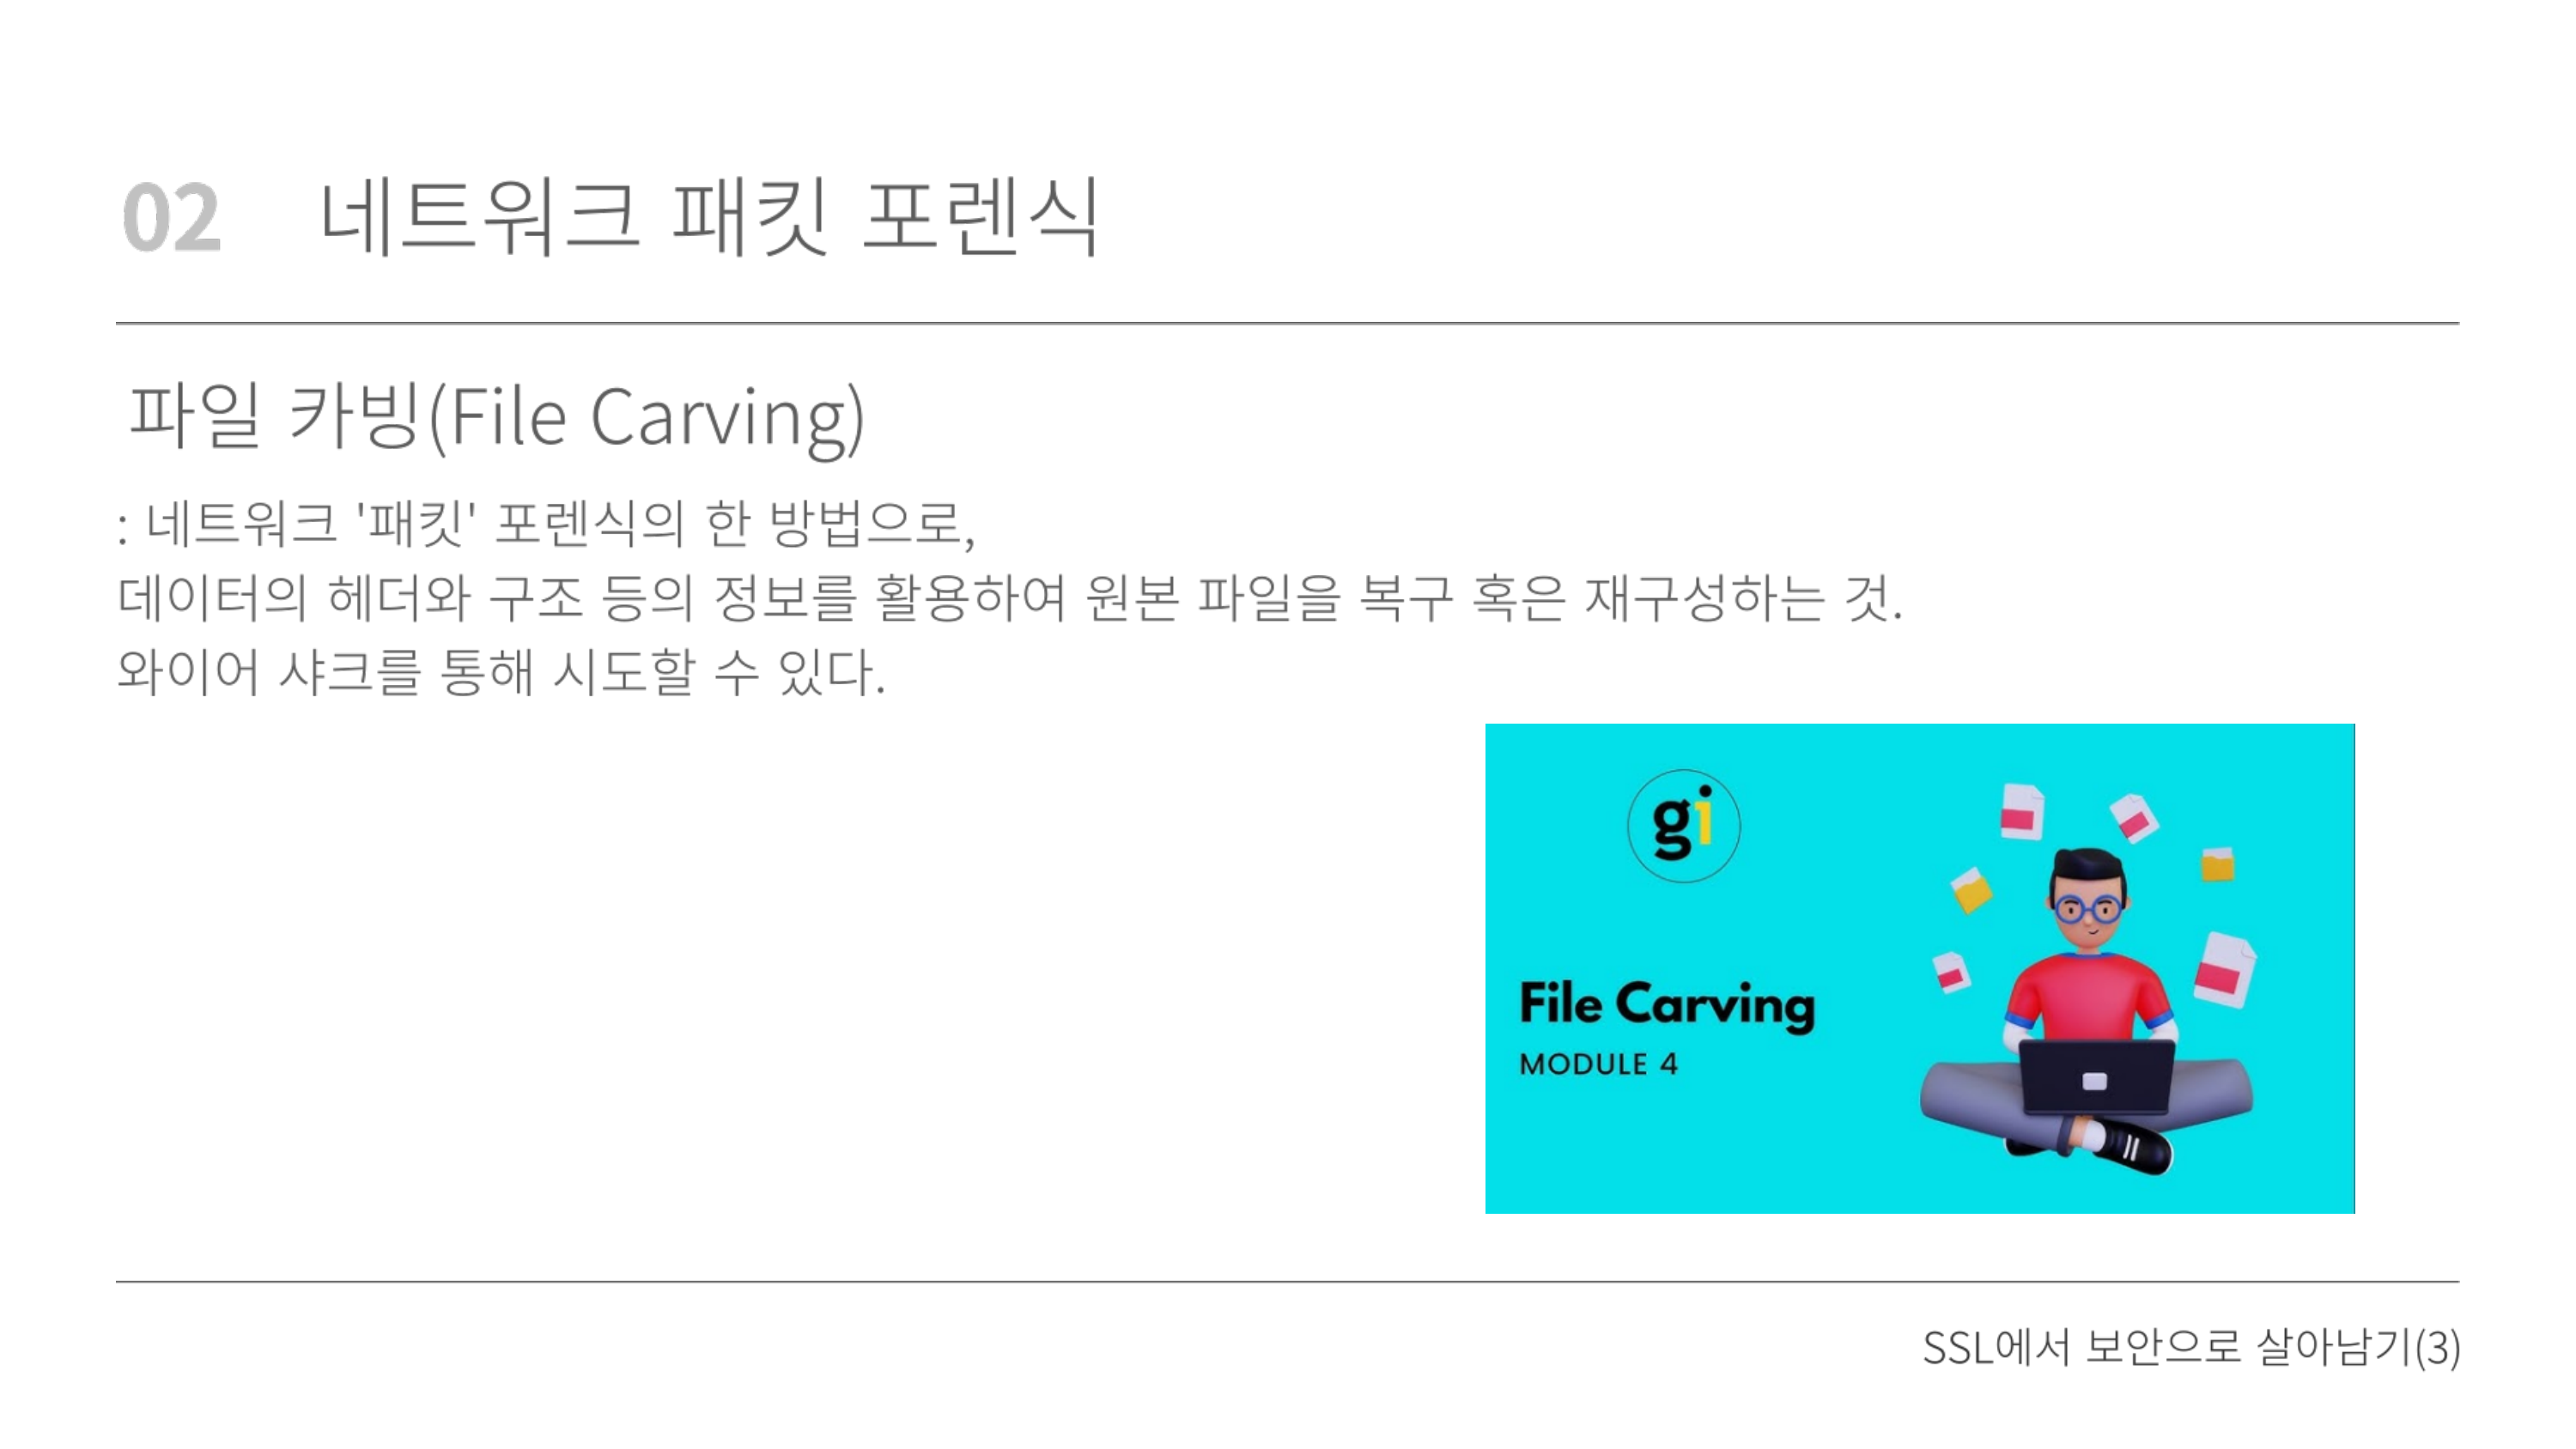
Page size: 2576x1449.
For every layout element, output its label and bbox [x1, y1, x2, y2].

text_box [1485, 724, 2356, 1214]
picture [1839, 1301, 2540, 1420]
text_box [116, 1280, 2460, 1283]
picture [90, 92, 1957, 761]
text_box [1196, 322, 2460, 325]
